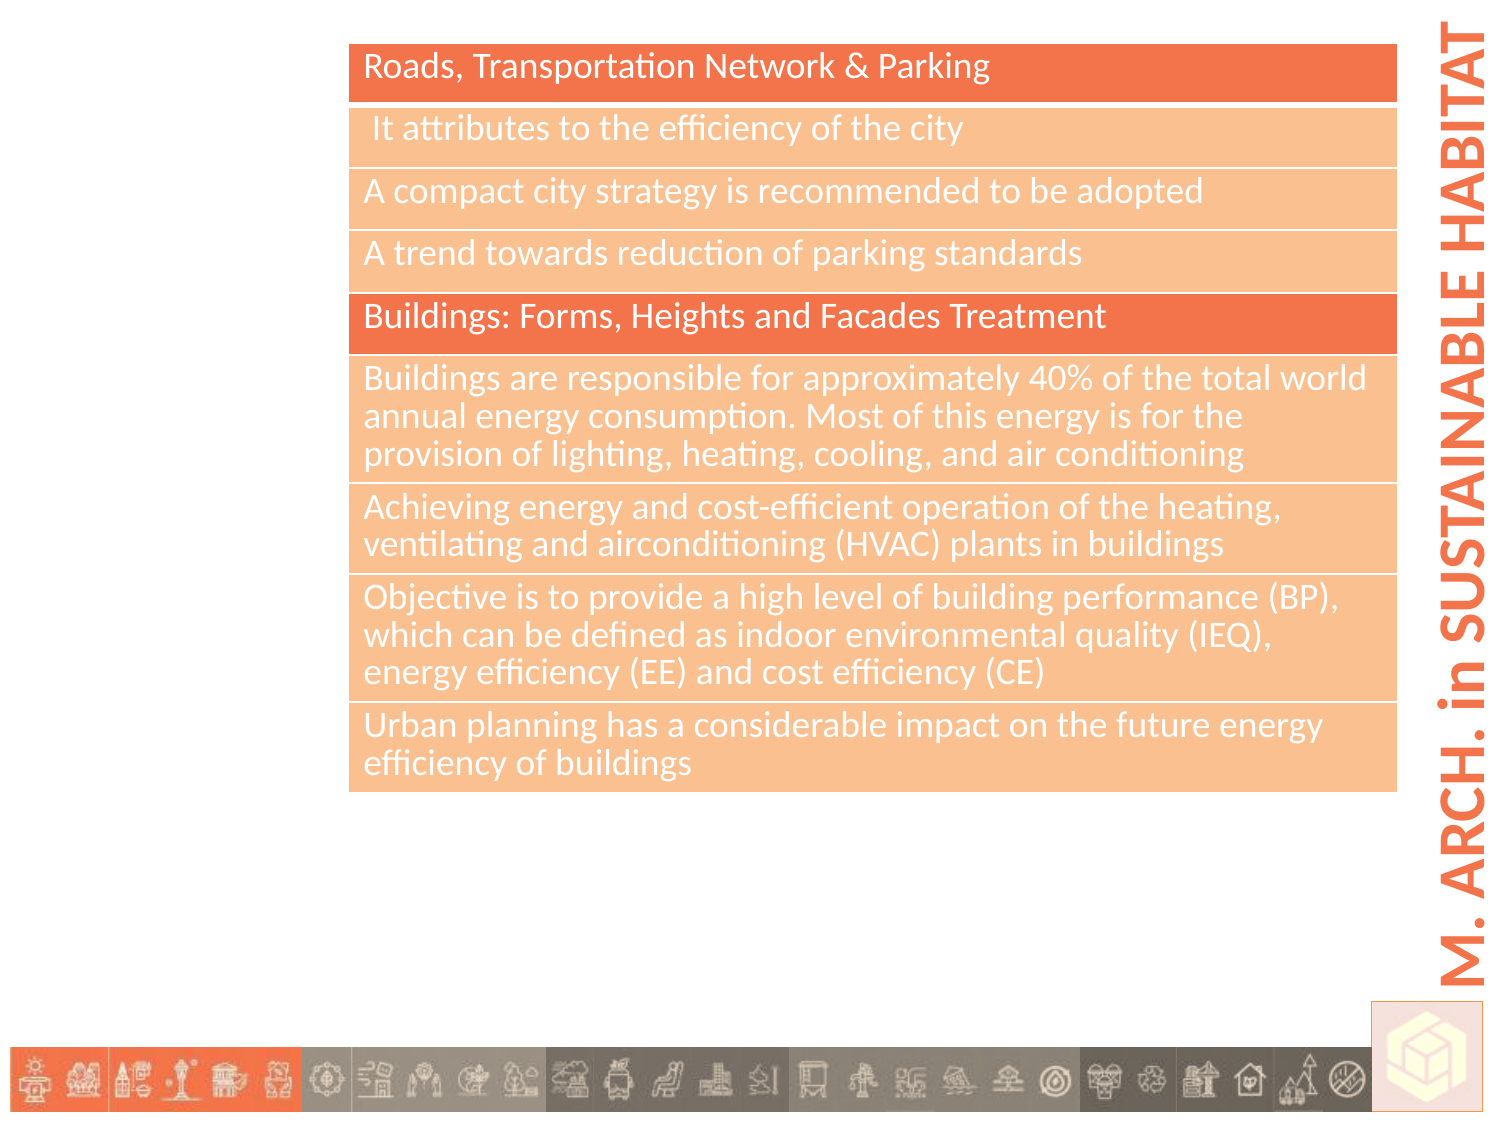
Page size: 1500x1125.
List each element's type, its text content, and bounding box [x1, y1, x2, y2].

table_cell It attributes to the efficiency of the city [349, 108, 1397, 167]
table_cell Achieving energy and cost-efficient operation of the heating, ventilating and airconditioning (HVAC) plants in buildings [349, 484, 1397, 573]
table_cell A compact city strategy is recommended to be adopted [349, 169, 1397, 229]
table_cell A trend towards reduction of parking standards [349, 231, 1397, 292]
text_box M. ARCH. in SUSTAINABLE HABITAT [1410, 0, 1500, 1019]
table_cell Buildings: Forms, Heights and Facades Treatment [349, 294, 1397, 354]
table_cell Urban planning has a considerable impact on the future energy efficiency of buildings [349, 703, 1397, 792]
picture [1371, 1001, 1483, 1112]
table_cell Buildings are responsible for approximately 40% of the total world annual energy consumption. Most of this energy is for the provision of lighting, heating, cooling, and air conditioning [349, 356, 1397, 482]
table_cell Objective is to provide a high level of building performance (BP), which can be defined as indoor environmental quality (IEQ), energy efficiency (EE) and cost efficiency (CE) [349, 575, 1397, 701]
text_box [10, 1047, 1372, 1113]
table_header Roads, Transportation Network & Parking [349, 44, 1397, 102]
